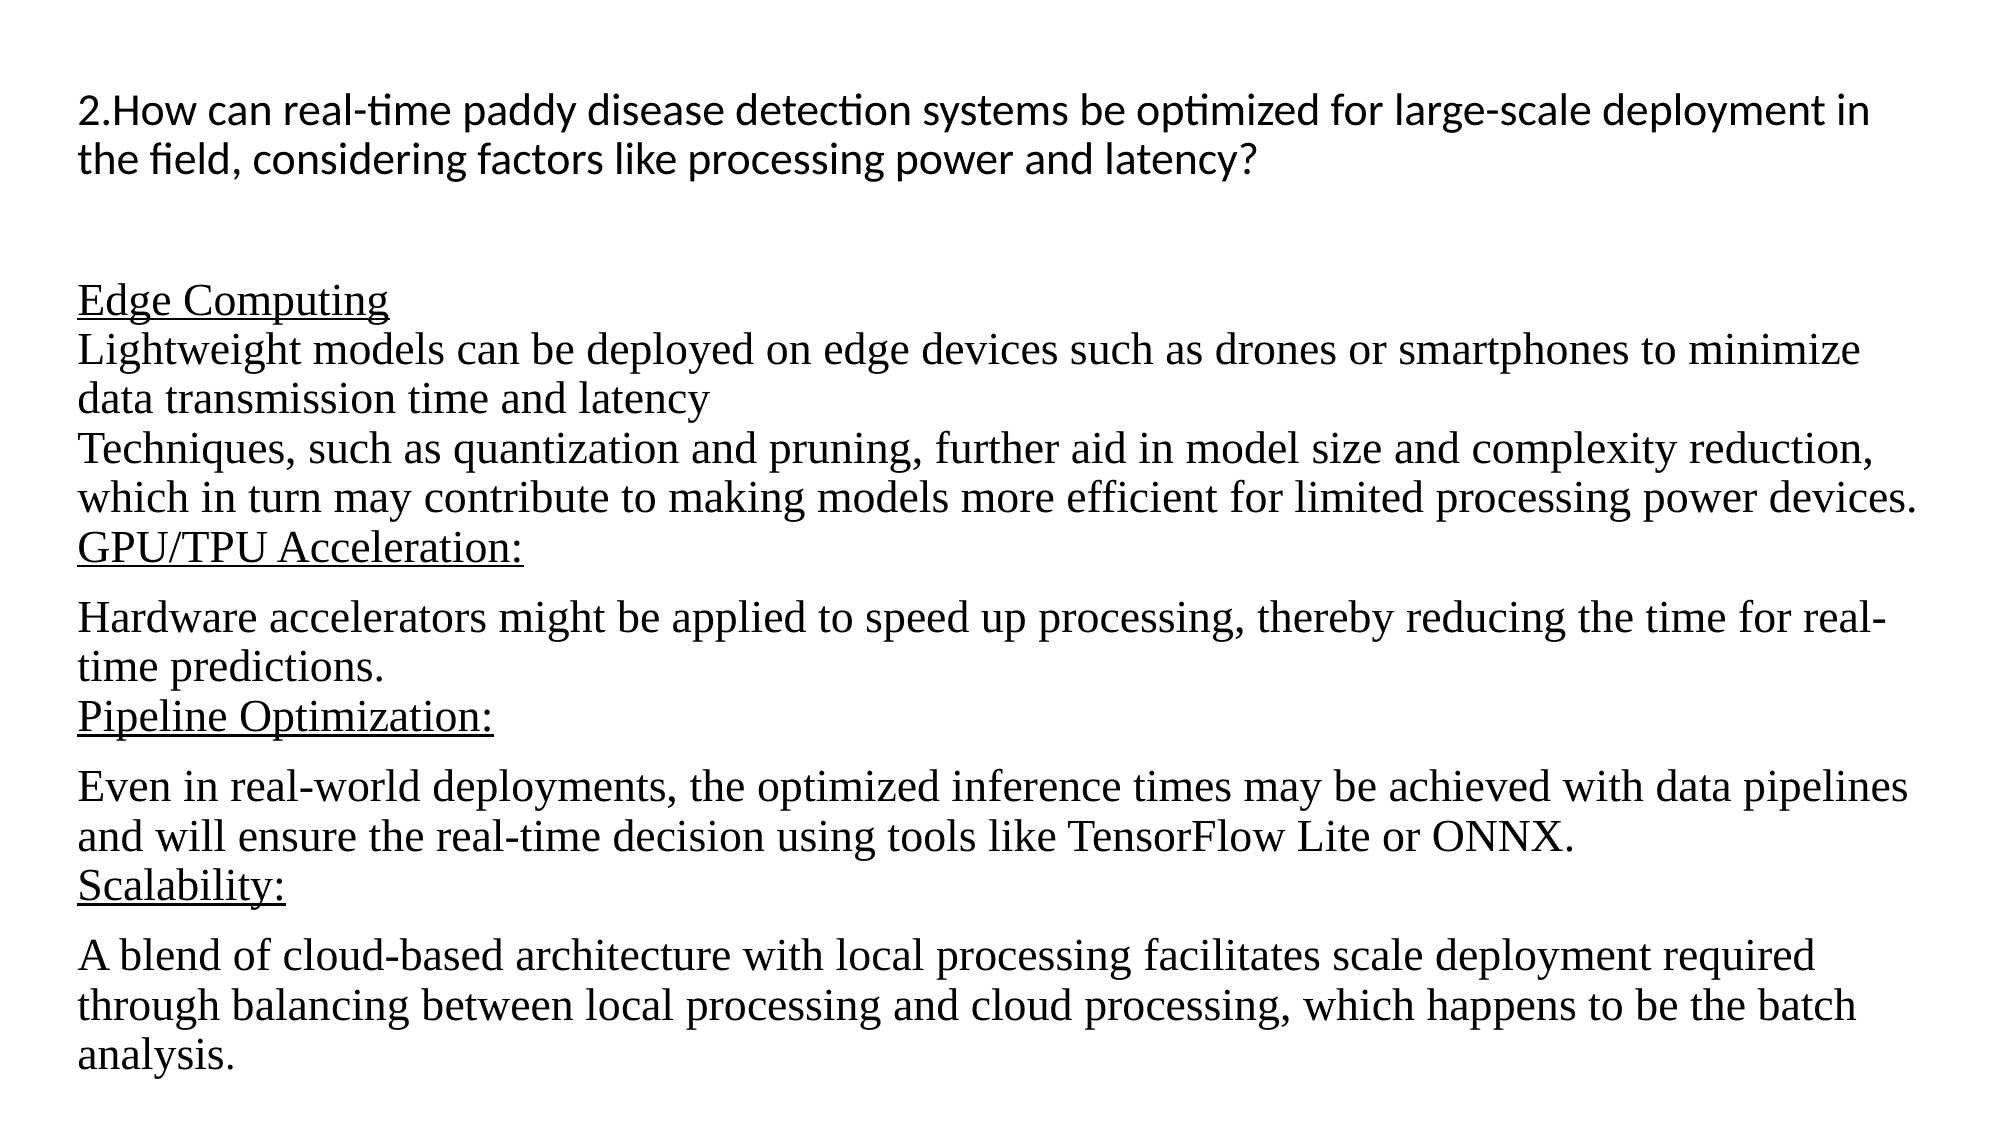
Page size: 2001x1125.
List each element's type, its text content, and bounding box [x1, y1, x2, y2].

list 2.How can real-time paddy disease detection systems be optimized for large-scale deployment in the field, considering factors like processing power and latency? Edge Computing Lightweight models can be deployed on edge devices such as drones or smartphones to minimize data transmission time and latency Techniques, such as quantization and pruning, further aid in model size and complexity reduction, which in turn may contribute to making models more efficient for limited processing power devices. GPU/TPU Acceleration: Hardware accelerators might be applied to speed up processing, thereby reducing the time for real-time predictions. Pipeline Optimization: Even in real-world deployments, the optimized inference times may be achieved with data pipelines and will ensure the real-time decision using tools like TensorFlow Lite or ONNX. Scalability: A blend of cloud-based architecture with local processing facilitates scale deployment required through balancing between local processing and cloud processing, which happens to be the batch analysis. [62, 78, 1957, 1050]
